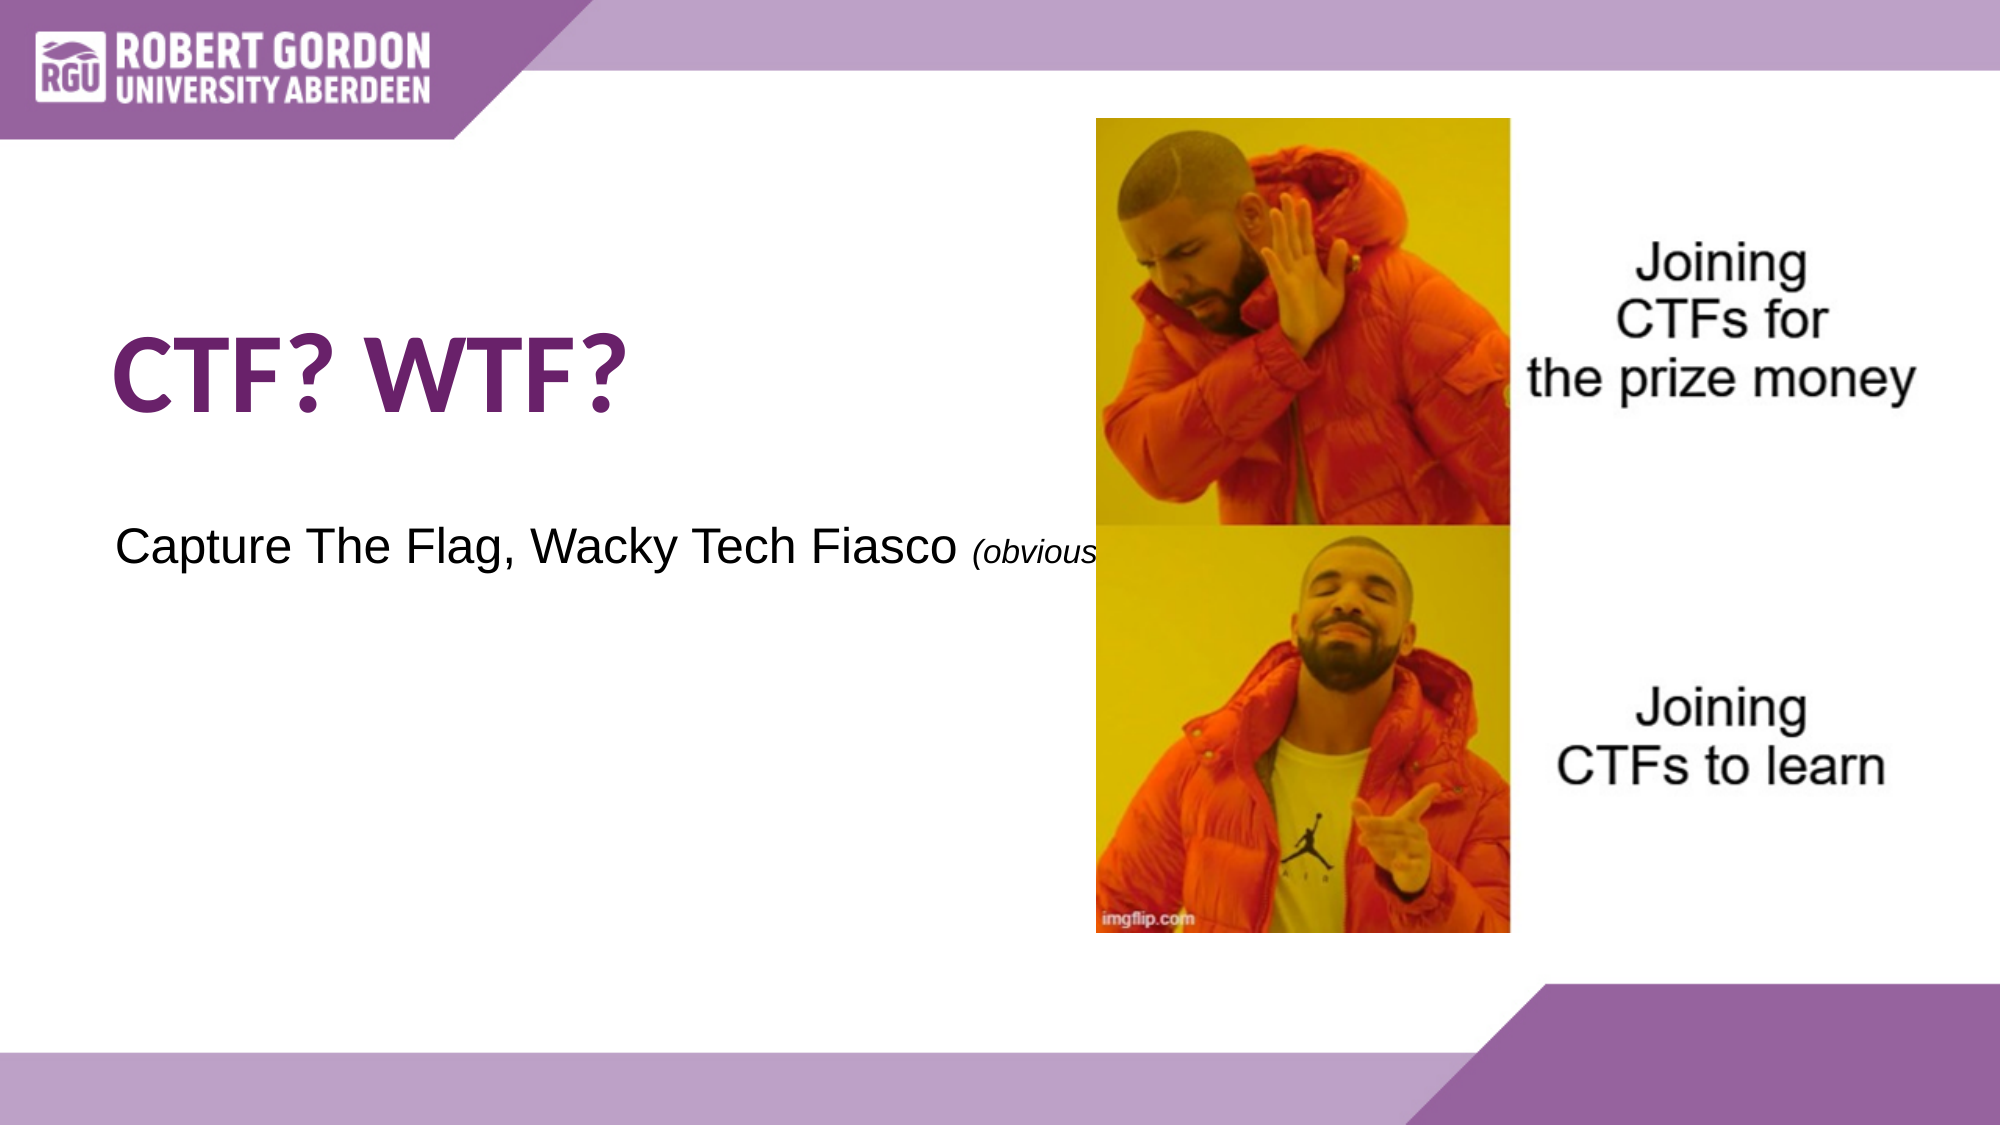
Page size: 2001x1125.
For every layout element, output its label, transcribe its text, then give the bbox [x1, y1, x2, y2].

picture [0, 0, 2000, 1125]
title CTF? WTF? [97, 306, 1096, 478]
subtitle Capture The Flag, Wacky Tech Fiasco (obviously!) [99, 506, 1096, 764]
